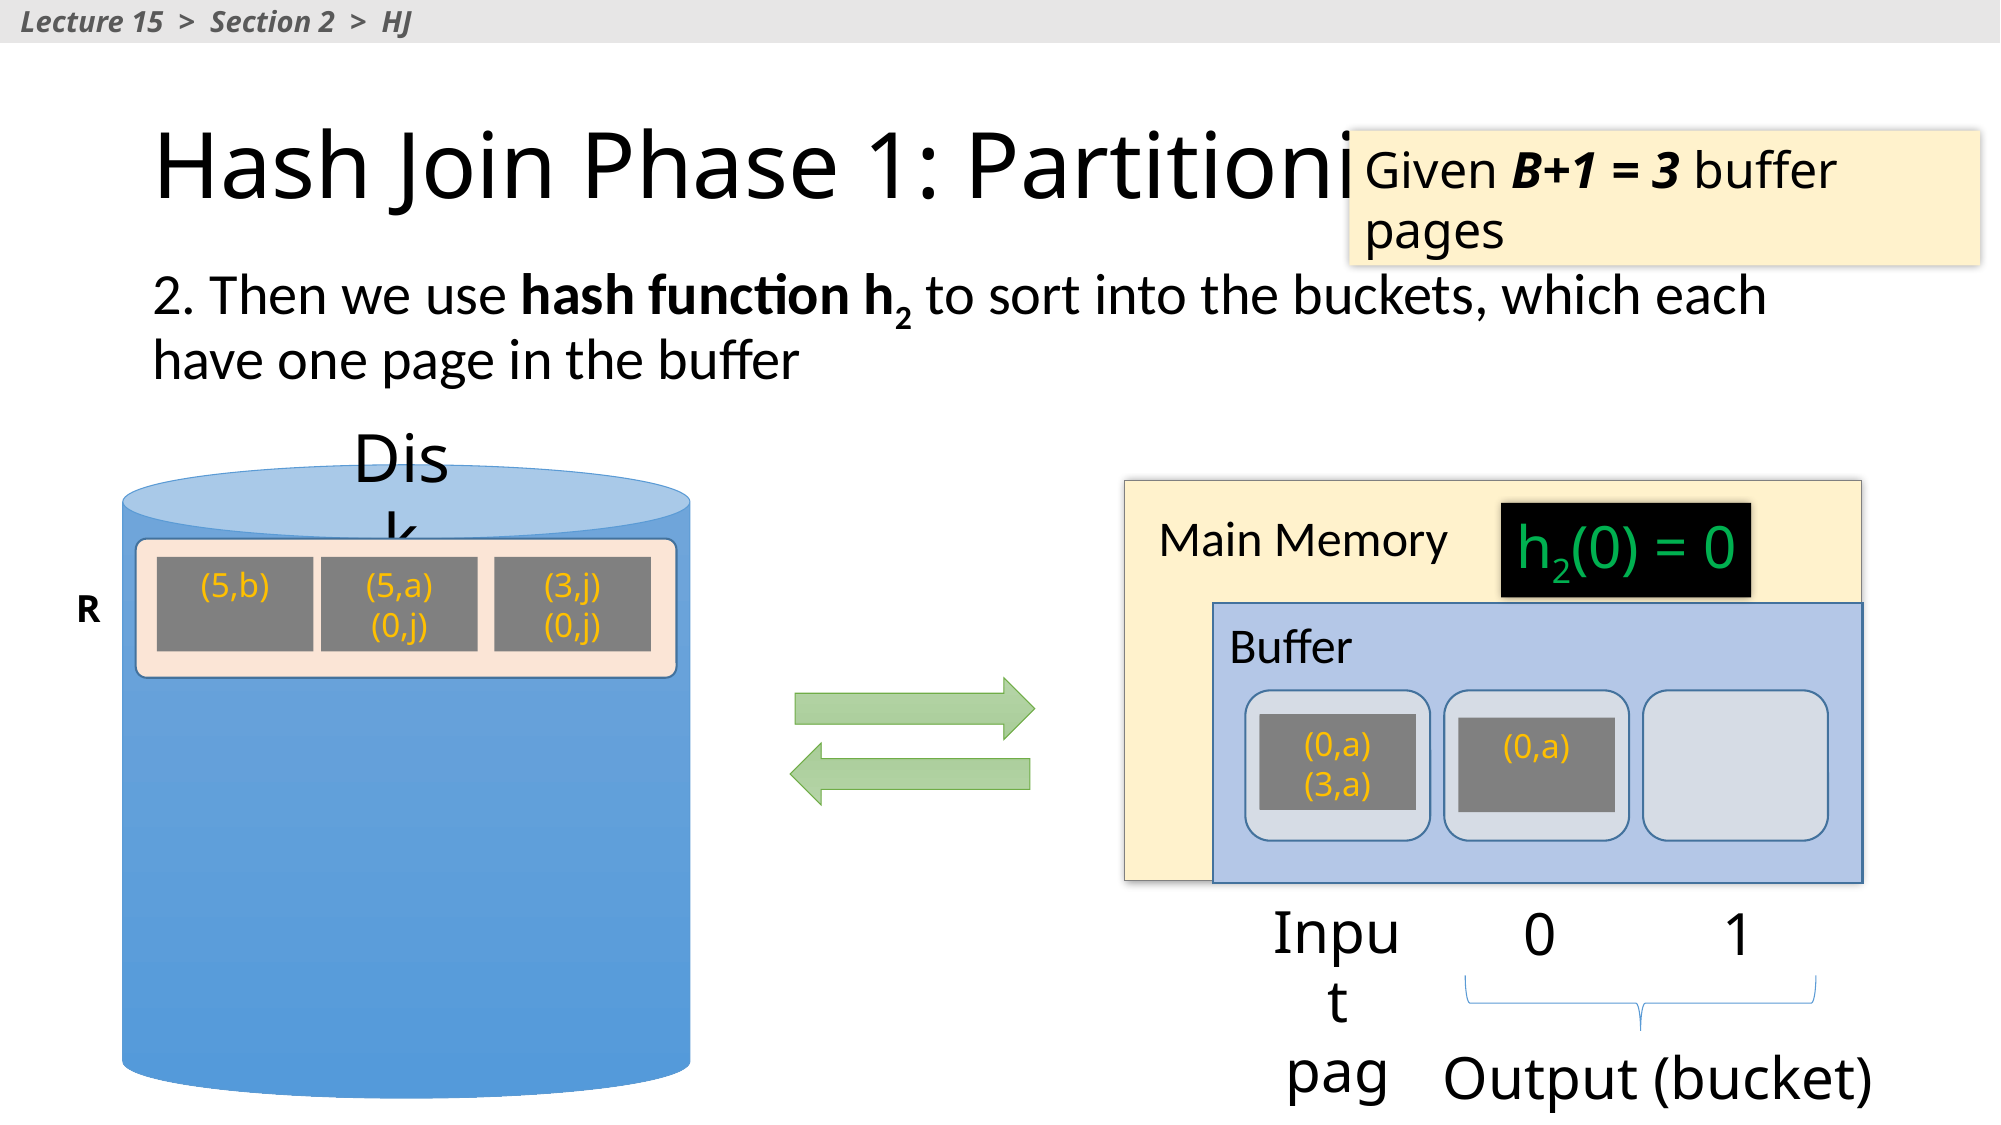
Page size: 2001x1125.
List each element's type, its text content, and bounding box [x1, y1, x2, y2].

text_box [122, 408, 690, 1099]
text_box Output (bucket) pages [1369, 1034, 1946, 1125]
text_box [1124, 480, 1862, 881]
list 2. Then we use hash function h2 to sort into the buckets, which each have one page in the buffer [137, 278, 1863, 443]
text_box [1244, 689, 1432, 842]
text_box [1642, 689, 1830, 842]
text_box R [61, 577, 116, 638]
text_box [0, 0, 2000, 47]
text_box h2(0) = 0 [1501, 502, 1752, 598]
text_box (0,a) (3,a) [1259, 715, 1416, 810]
text_box Buffer [1214, 605, 1369, 681]
text_box Input page [1256, 887, 1420, 1125]
text_box [1212, 602, 1864, 884]
text_box [1464, 975, 1817, 1031]
title Hash Join Phase 1: Partitioning [137, 59, 1863, 278]
text_box Given B+1 = 3 buffer pages [1349, 130, 1981, 266]
text_box 0 [1458, 889, 1622, 975]
text_box [794, 676, 1036, 741]
text_box [1443, 689, 1631, 842]
text_box [789, 741, 1031, 807]
text_box (0,a) [1458, 717, 1615, 813]
text_box 1 [1657, 889, 1821, 975]
text_box Main Memory [1143, 498, 1464, 574]
